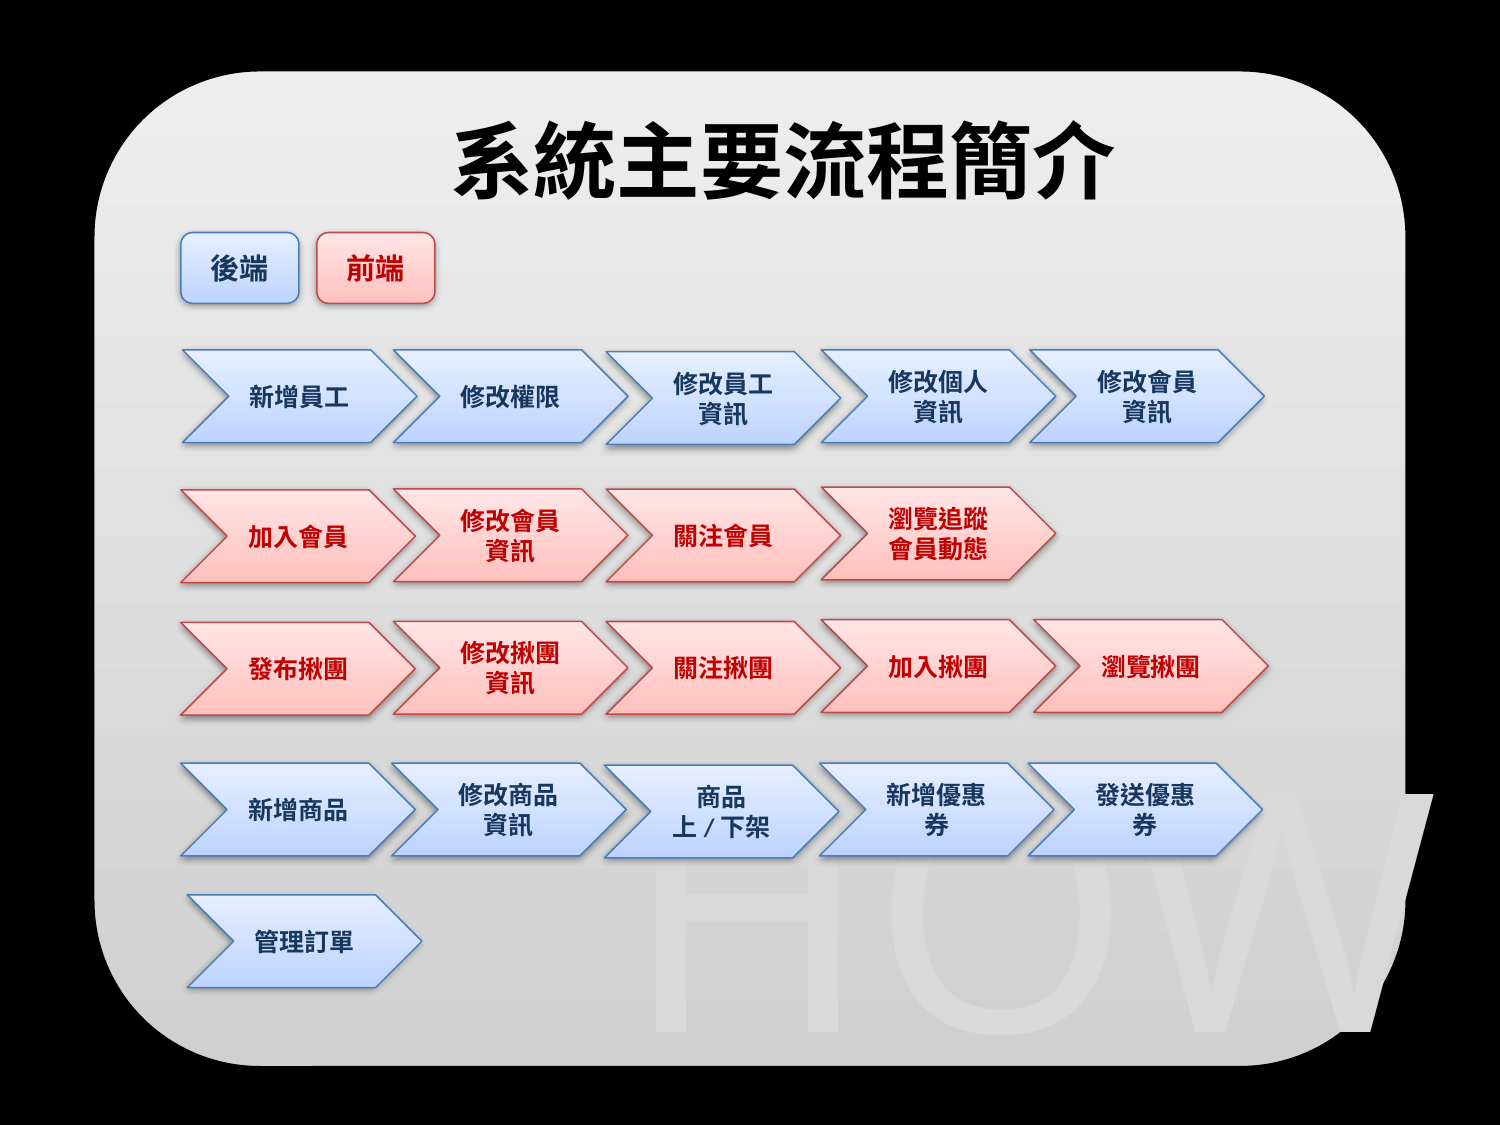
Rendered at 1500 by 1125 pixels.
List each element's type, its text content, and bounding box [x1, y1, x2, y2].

title 系統主要流程簡介 [435, 61, 1168, 258]
text_box [92, 69, 1407, 1068]
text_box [391, 762, 627, 857]
text_box 加入揪團 [820, 618, 1057, 714]
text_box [180, 762, 390, 857]
text_box 後端 [180, 231, 300, 305]
text_box 加入會員 [180, 489, 416, 584]
text_box HOW [609, 691, 1500, 1106]
text_box 前端 [316, 231, 436, 305]
text_box 關注揪團 [605, 620, 842, 715]
text_box 發布揪團 [179, 621, 416, 716]
text_box 修改會員資訊 [392, 488, 629, 583]
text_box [819, 762, 1026, 857]
text_box 新增員工 [181, 349, 418, 444]
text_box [187, 894, 423, 988]
text_box 修改個人資訊 [820, 349, 1057, 444]
text_box 瀏覽揪團 [1033, 618, 1269, 714]
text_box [604, 764, 816, 859]
text_box 關注會員 [605, 488, 842, 583]
text_box 修改員工資訊 [605, 350, 842, 446]
text_box 修改權限 [392, 349, 629, 444]
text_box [1027, 762, 1263, 857]
text_box 修改揪團資訊 [392, 620, 629, 715]
text_box 瀏覽追蹤會員動態 [820, 486, 1057, 581]
text_box 修改會員資訊 [1029, 349, 1265, 444]
